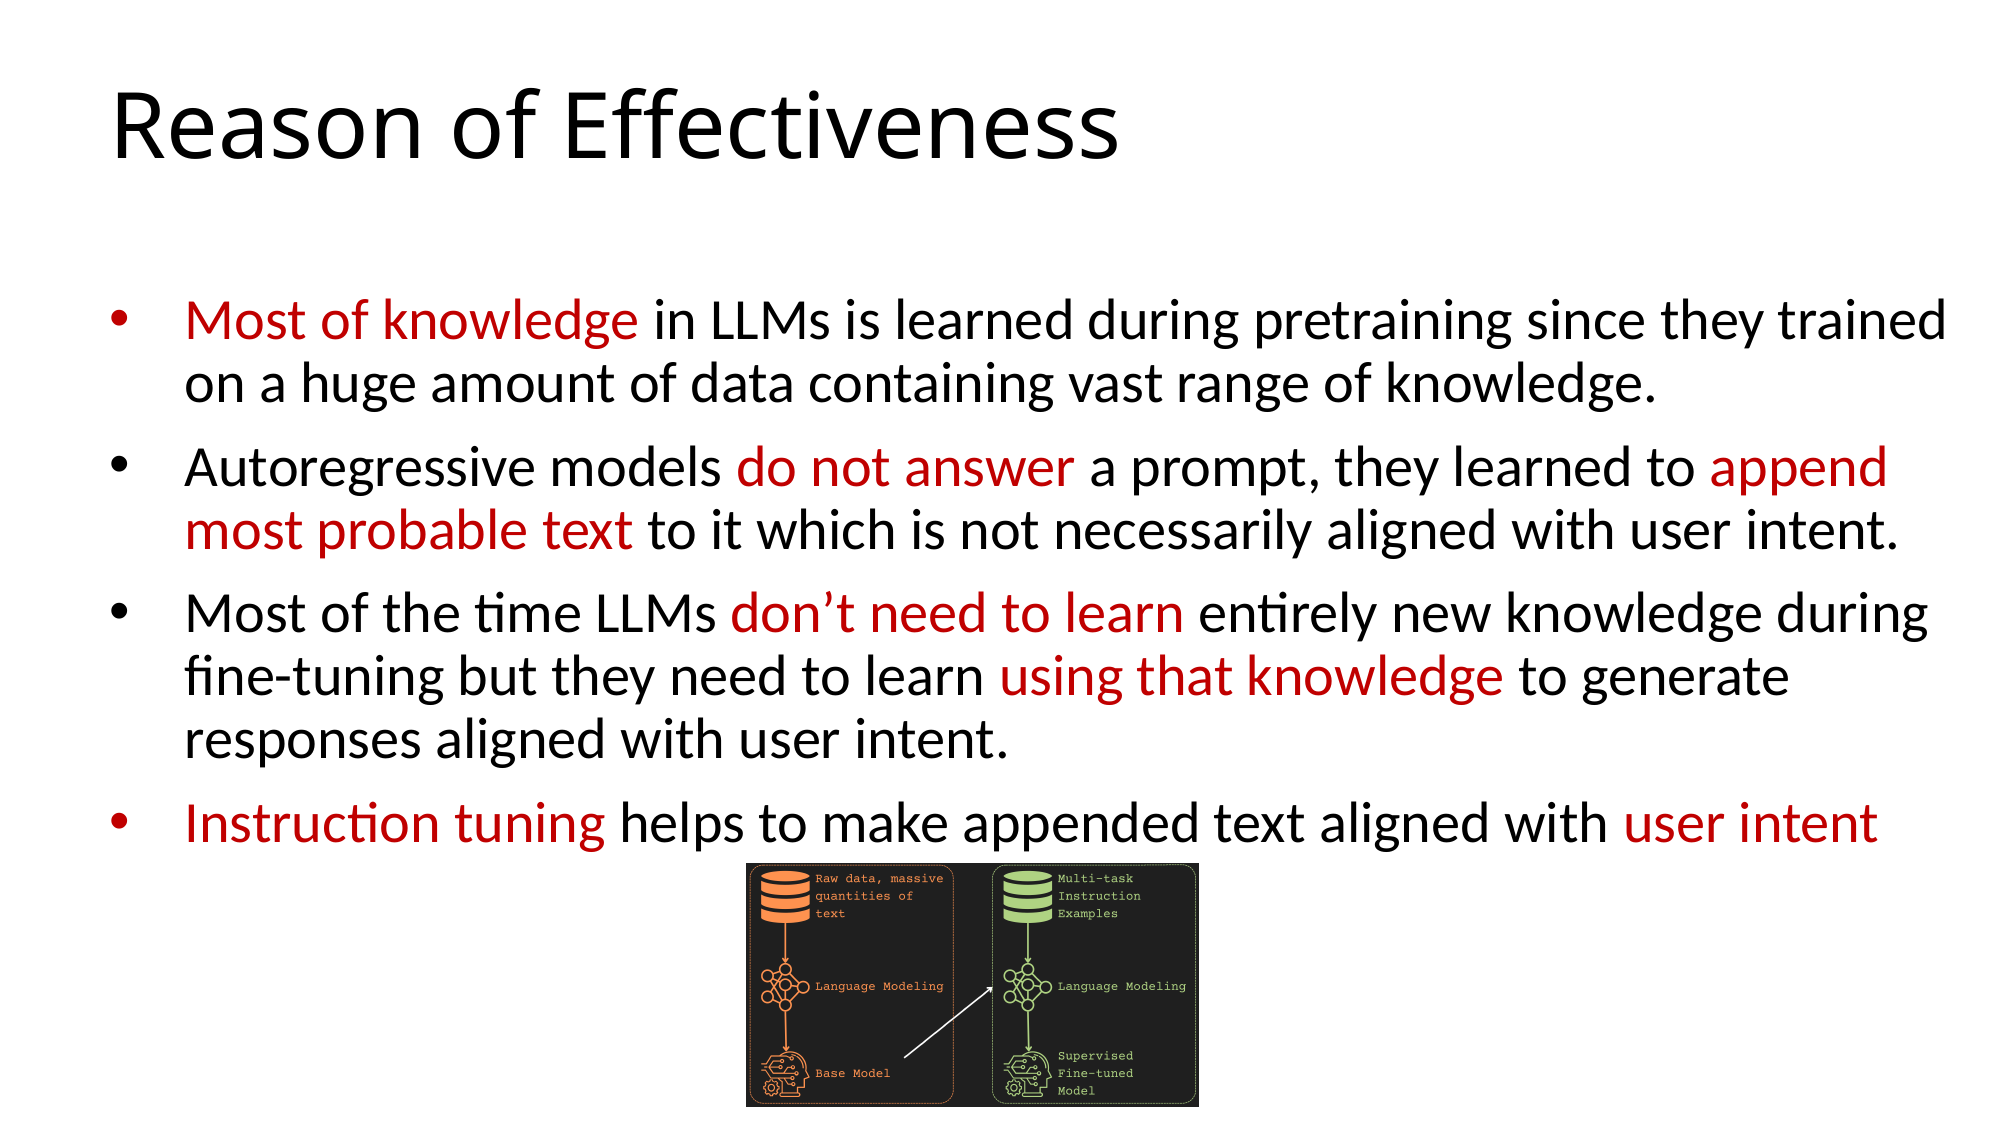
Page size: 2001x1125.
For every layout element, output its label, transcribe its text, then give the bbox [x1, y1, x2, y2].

title Reason of Effectiveness [94, 73, 1794, 185]
picture [746, 863, 1199, 1107]
list Most of knowledge in LLMs is learned during pretraining since they trained on a huge amount of data containing vast range of knowledge. Autoregressive models do not answer a prompt, they learned to append most probable text to it which is not necessarily aligned with user intent. Most of the time LLMs don’t need to learn entirely new knowledge during fine-tuning but they need to learn using that knowledge to generate responses aligned with user intent. Instruction tuning helps to make appended text aligned with user intent [94, 281, 1973, 918]
